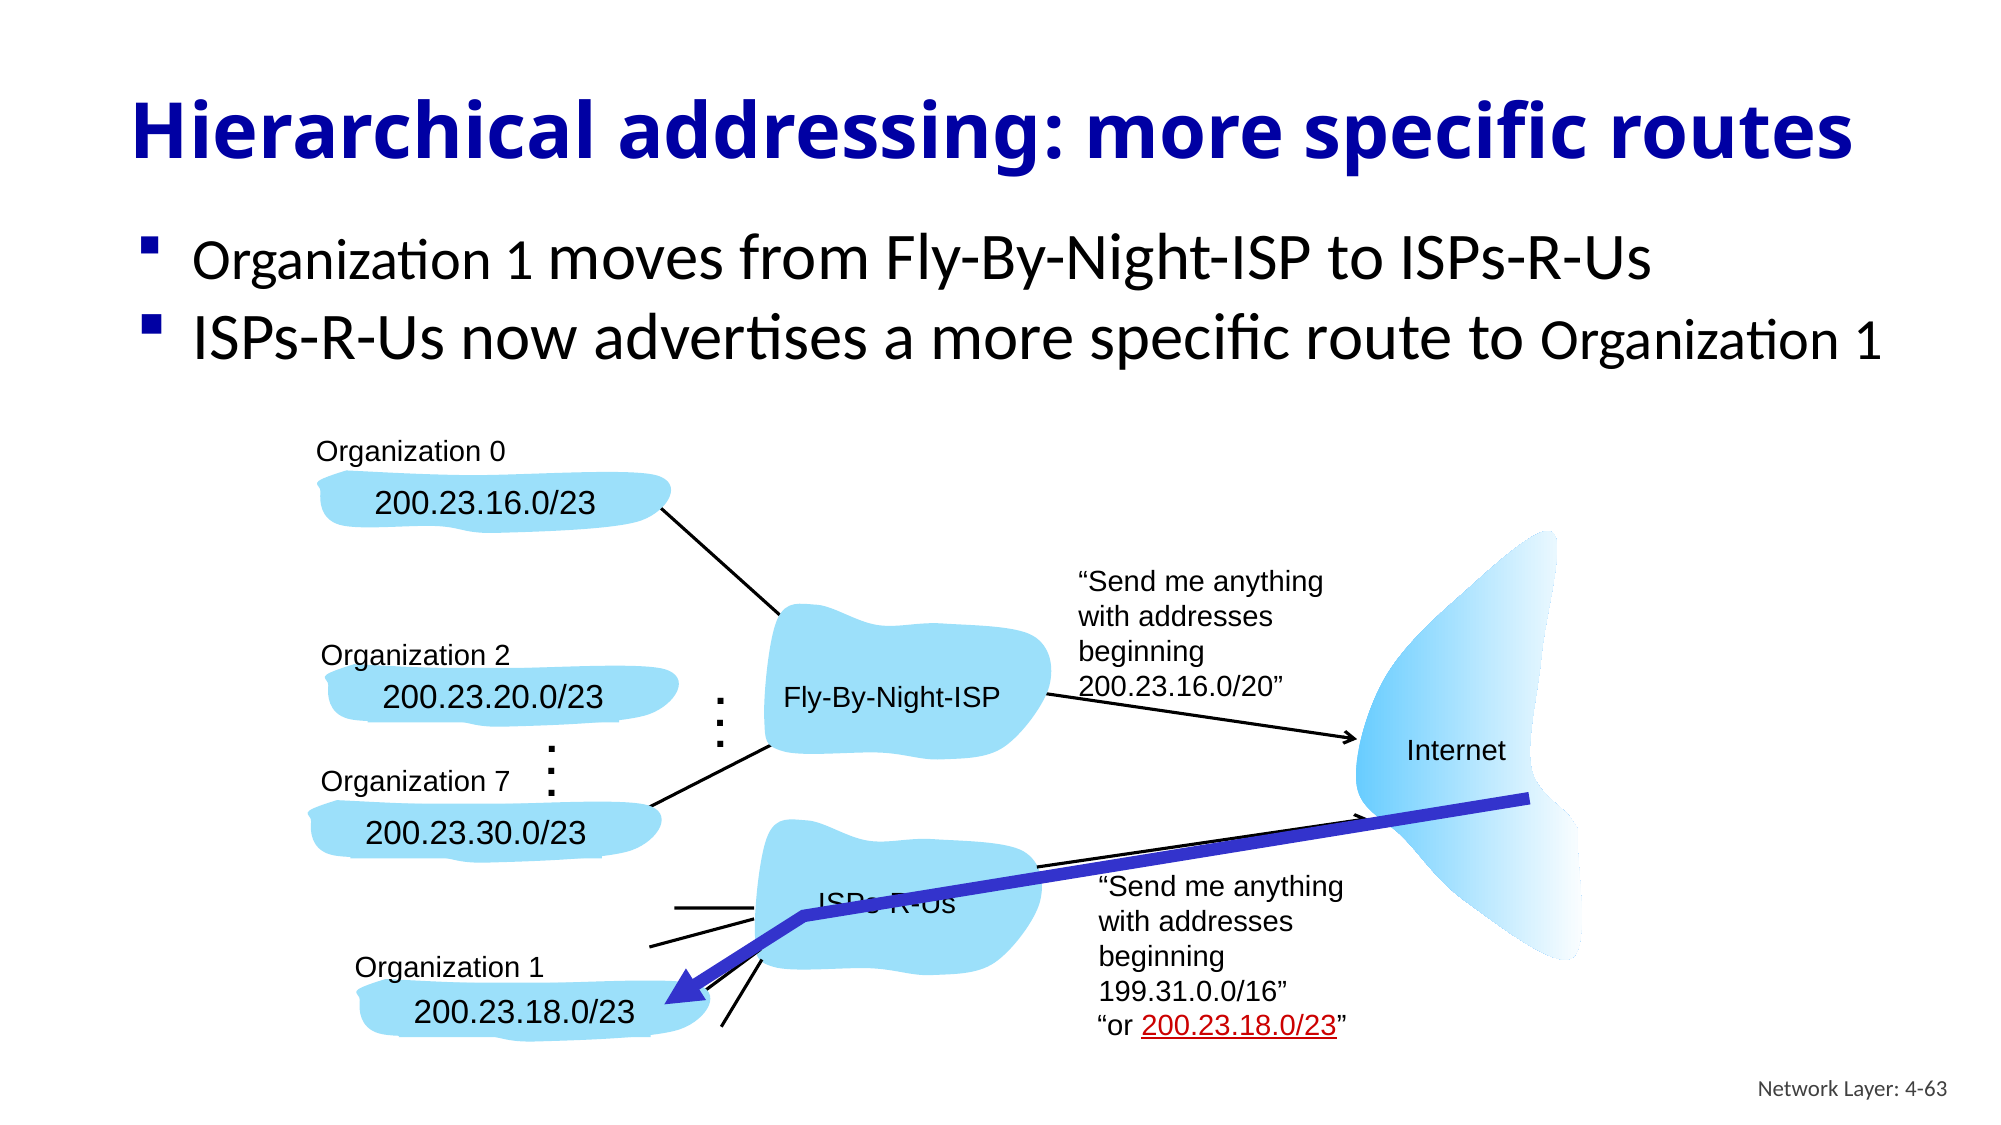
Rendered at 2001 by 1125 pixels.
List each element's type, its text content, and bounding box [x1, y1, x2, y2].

text_box [764, 603, 1052, 760]
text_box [530, 703, 573, 813]
text_box Organization 7 [305, 755, 525, 795]
text_box [1356, 531, 1582, 960]
text_box Hierarchical addressing: more specific routes [115, 46, 1933, 222]
text_box [1156, 710, 1358, 745]
text_box [1091, 813, 1369, 859]
text_box [730, 796, 1530, 989]
text_box [813, 917, 1034, 976]
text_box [291, 797, 676, 864]
text_box Organization 0 [301, 425, 522, 466]
text_box Network Layer: 4-<number> [1512, 1056, 1963, 1117]
text_box “Send me anything with addresses beginning 199.31.0.0/16” [1083, 859, 1360, 998]
text_box Fly-By-Night-ISP [768, 670, 1016, 721]
text_box ISPs-R-Us [803, 876, 971, 913]
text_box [699, 654, 742, 764]
text_box “or 200.23.18.0/23” [1082, 998, 1362, 1049]
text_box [301, 467, 686, 535]
text_box Organization 2 [305, 628, 526, 663]
text_box “Send me anything with addresses beginning 200.23.16.0/20” [1063, 555, 1339, 710]
text_box [754, 819, 1041, 943]
text_box Organization 1 moves from Fly-By-Night-ISP to ISPs-R-Us ISPs-R-Us now advertises a more specific route to Organization 1 [121, 205, 1927, 381]
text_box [309, 661, 694, 728]
text_box Internet [1391, 723, 1521, 774]
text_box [339, 940, 725, 1043]
